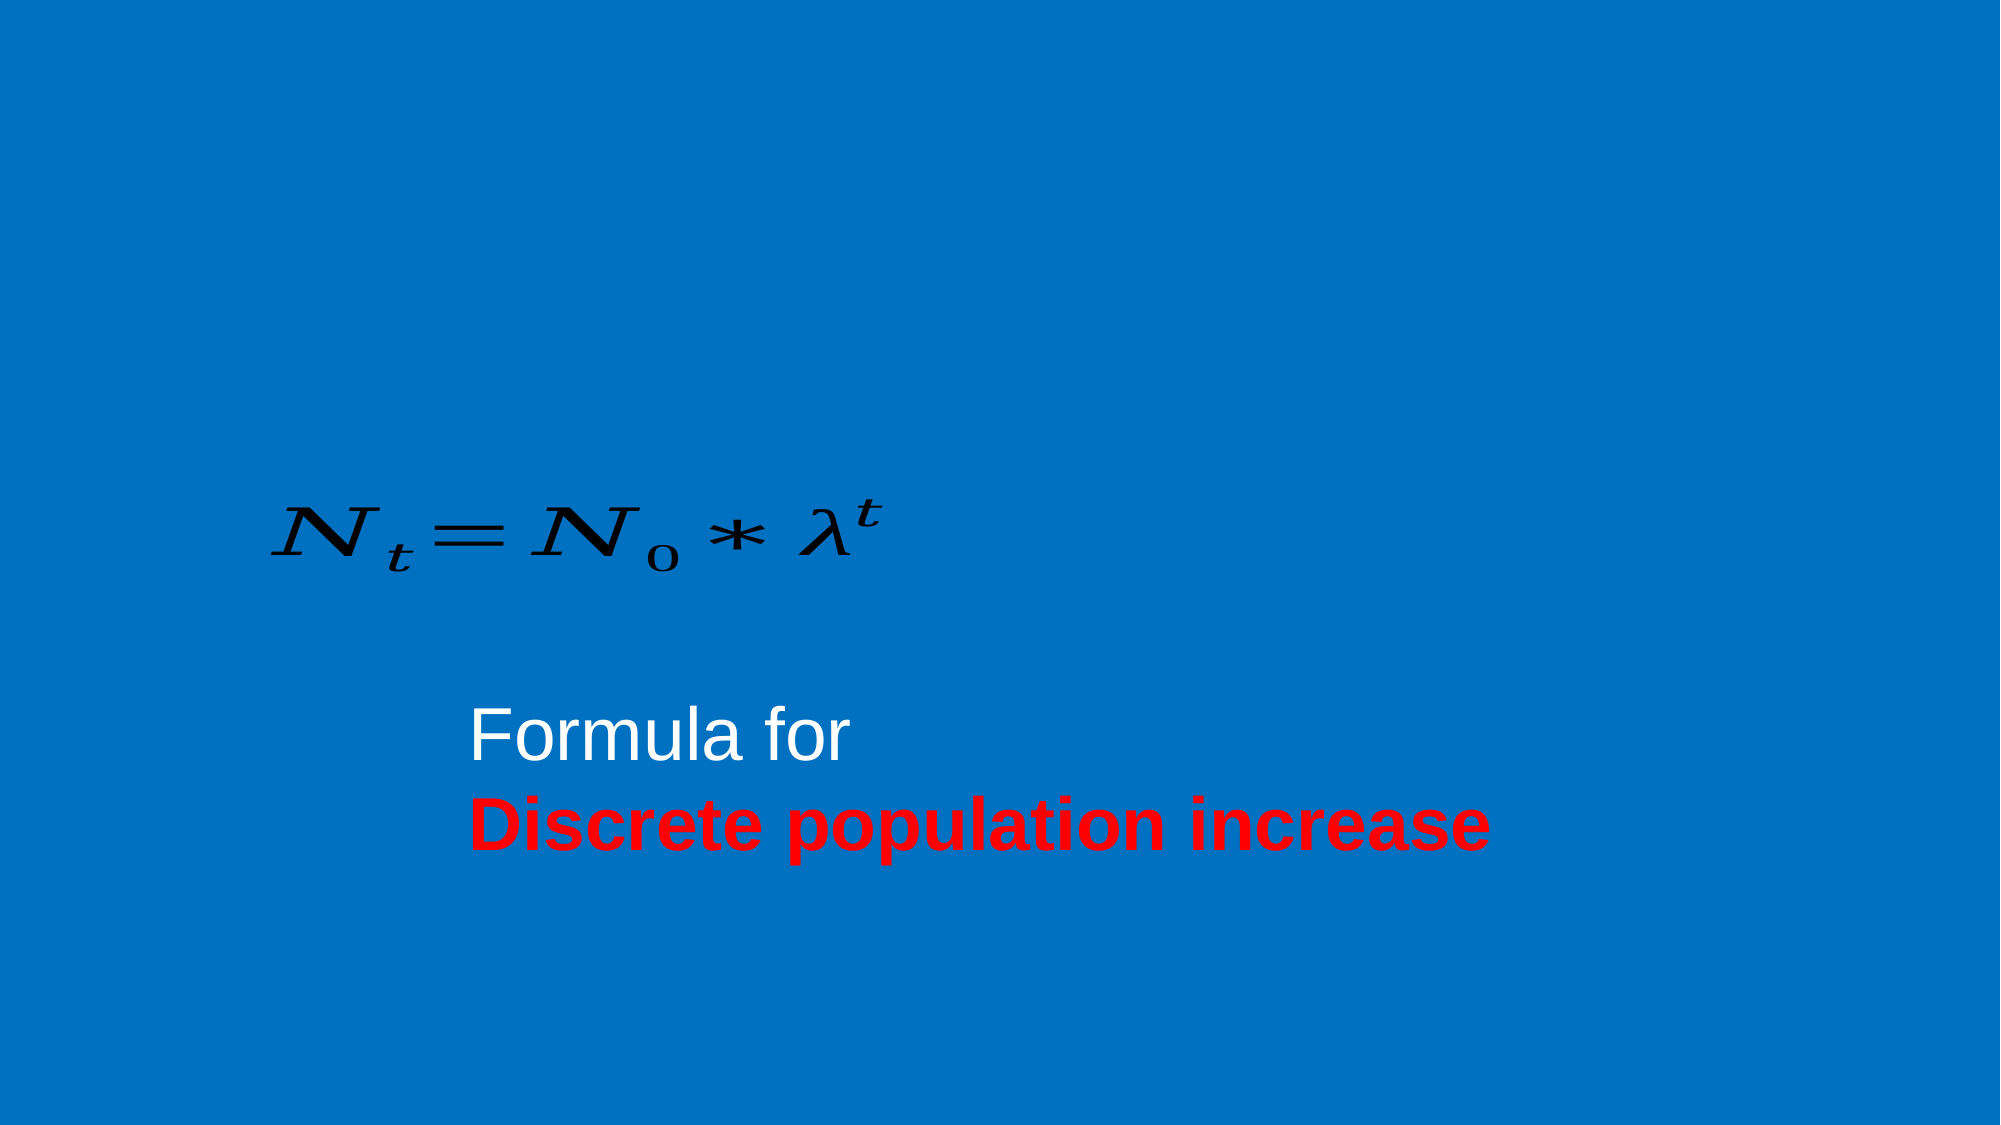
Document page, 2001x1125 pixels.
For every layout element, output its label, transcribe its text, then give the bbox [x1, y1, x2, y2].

text_box Formula for Discrete population increase [453, 677, 1728, 873]
